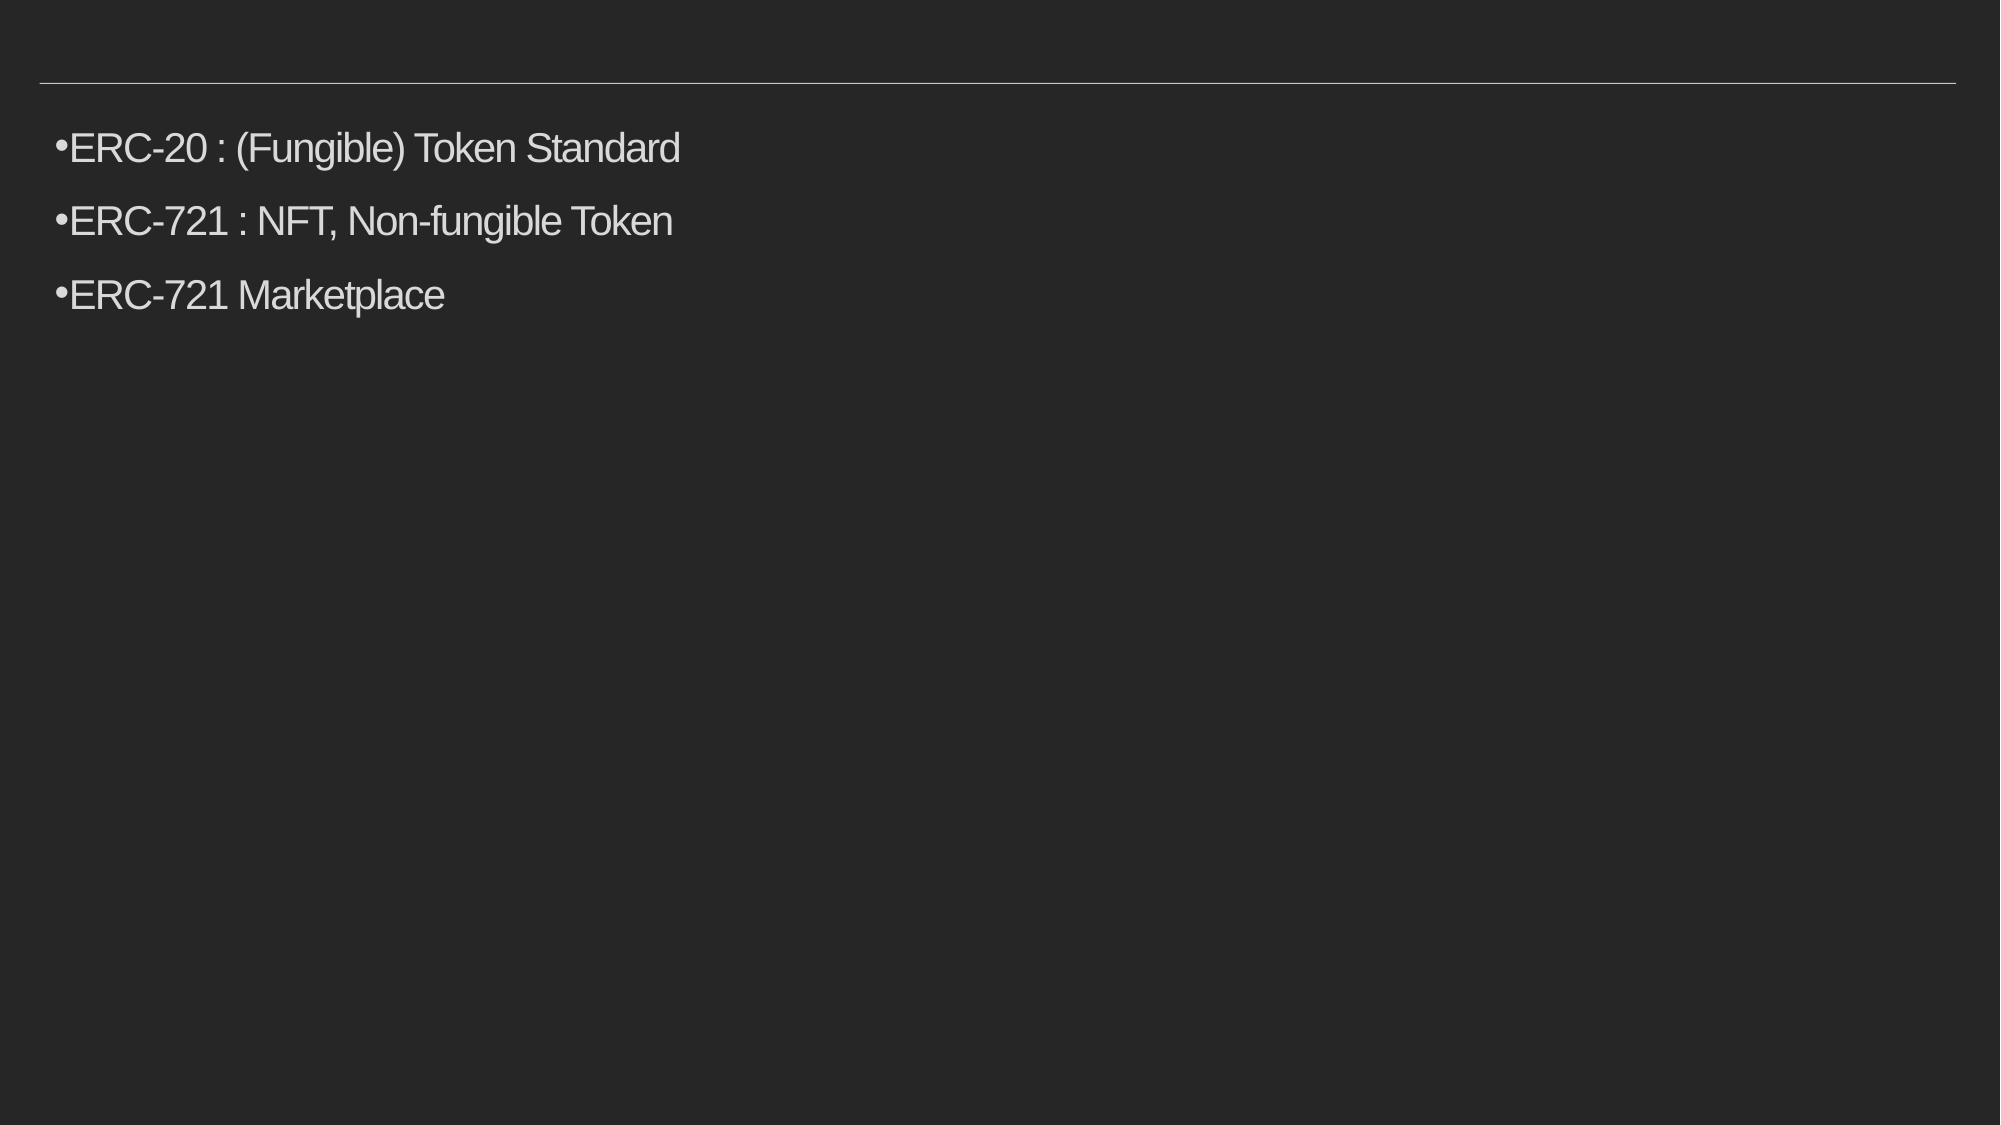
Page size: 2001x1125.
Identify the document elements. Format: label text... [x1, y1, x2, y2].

list ERC-20 : (Fungible) Token Standard ERC-721 : NFT, Non-fungible Token ERC-721 Marketplace [39, 110, 1957, 825]
